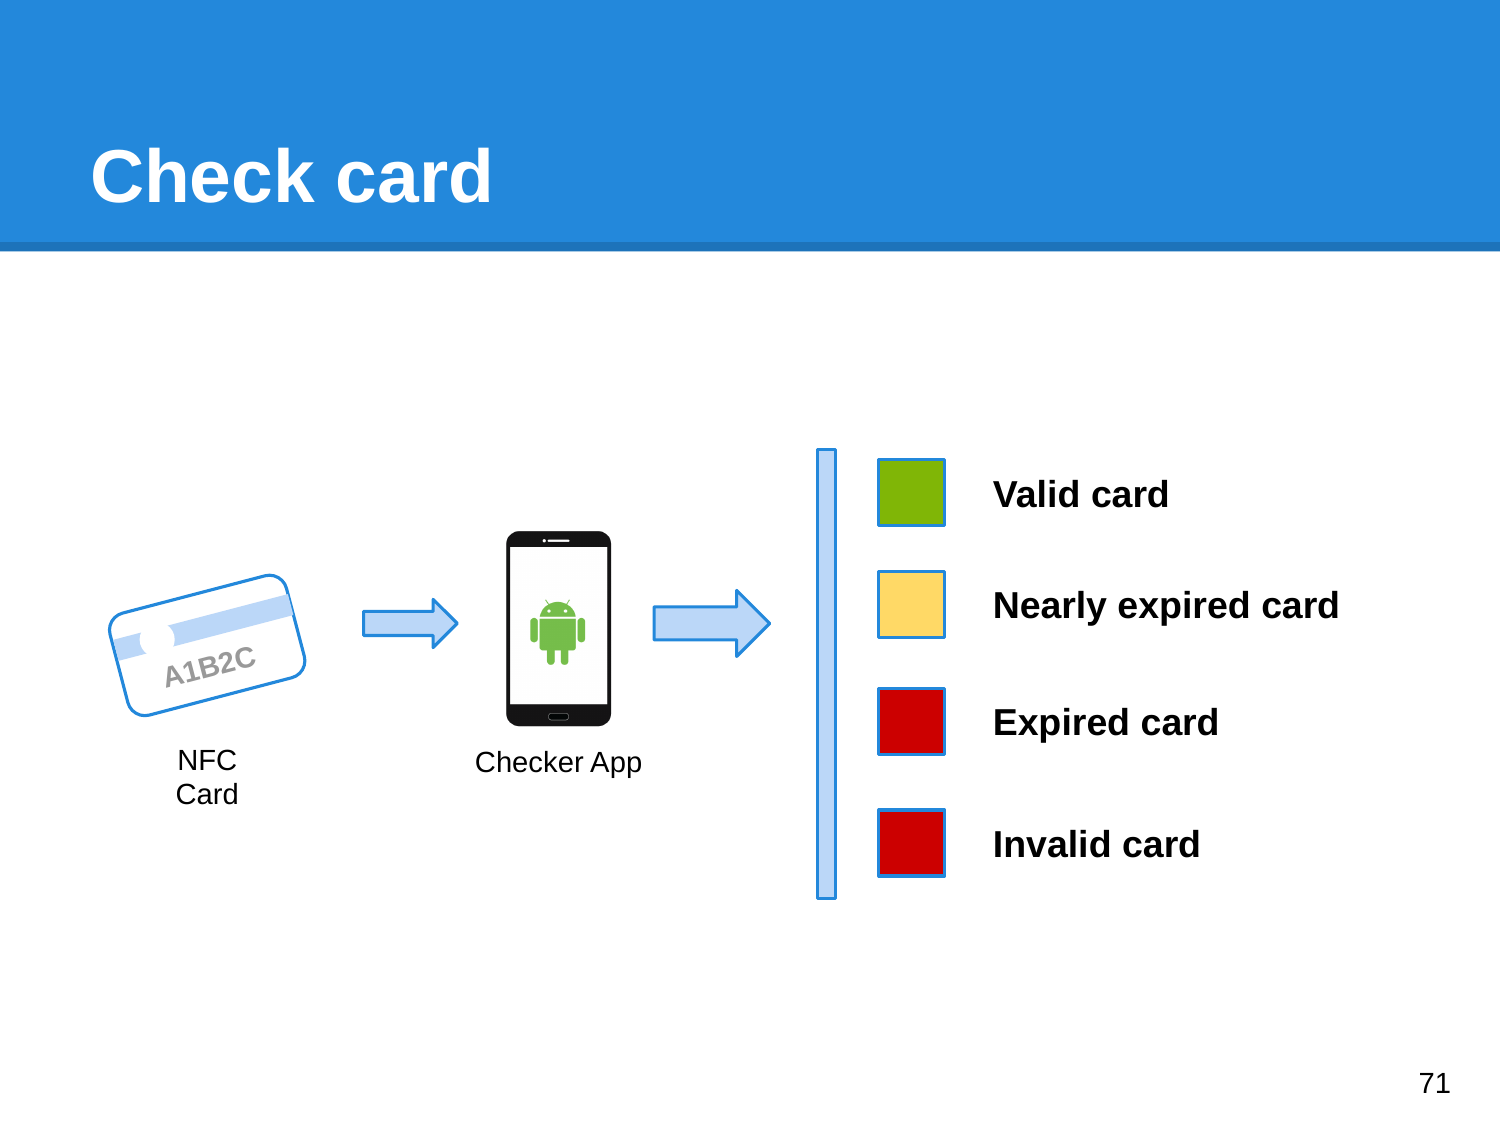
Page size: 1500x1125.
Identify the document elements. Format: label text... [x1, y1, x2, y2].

text_box [666, 590, 770, 657]
text_box Valid card [977, 454, 1308, 526]
text_box Invalid card [977, 804, 1395, 876]
slide_number 71 [1403, 1038, 1494, 1125]
title Check card [75, 45, 1425, 233]
text_box Nearly expired card [977, 566, 1395, 638]
text_box [817, 449, 836, 899]
text_box [878, 688, 945, 755]
text_box Expired card [977, 683, 1395, 755]
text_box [105, 571, 309, 780]
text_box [456, 530, 661, 788]
text_box [878, 810, 945, 876]
text_box [878, 459, 945, 526]
text_box [363, 599, 451, 648]
text_box [878, 571, 945, 638]
